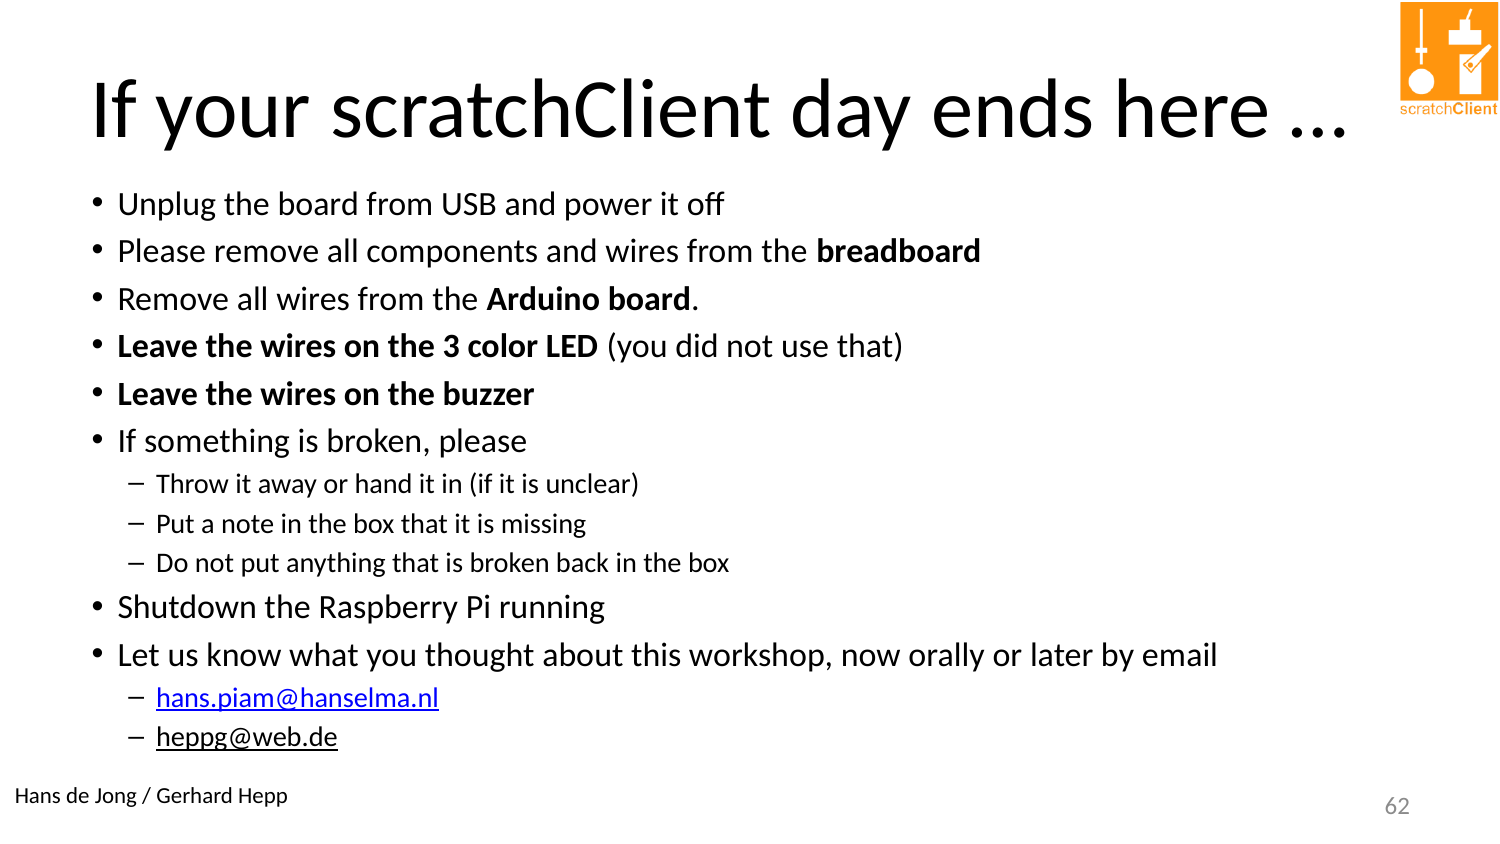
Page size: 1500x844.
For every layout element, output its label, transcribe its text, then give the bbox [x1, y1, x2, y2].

slide_number 62 [1340, 782, 1425, 827]
picture [1398, 2, 1499, 118]
title If your scratchClient day ends here … [75, 33, 1425, 175]
list Unplug the board from USB and power it off Please remove all components and wires from the breadboard Remove all wires from the Arduino board. Leave the wires on the 3 color LED (you did not use that) Leave the wires on the buzzer If something is broken, please Throw it away or hand it in (if it is unclear) Put a note in the box that it is missing Do not put anything that is broken back in the box Shutdown the Raspberry Pi running Let us know what you thought about this workshop, now orally or later by email hans.piam@hanselma.nl heppg@web.de [76, 173, 1427, 765]
